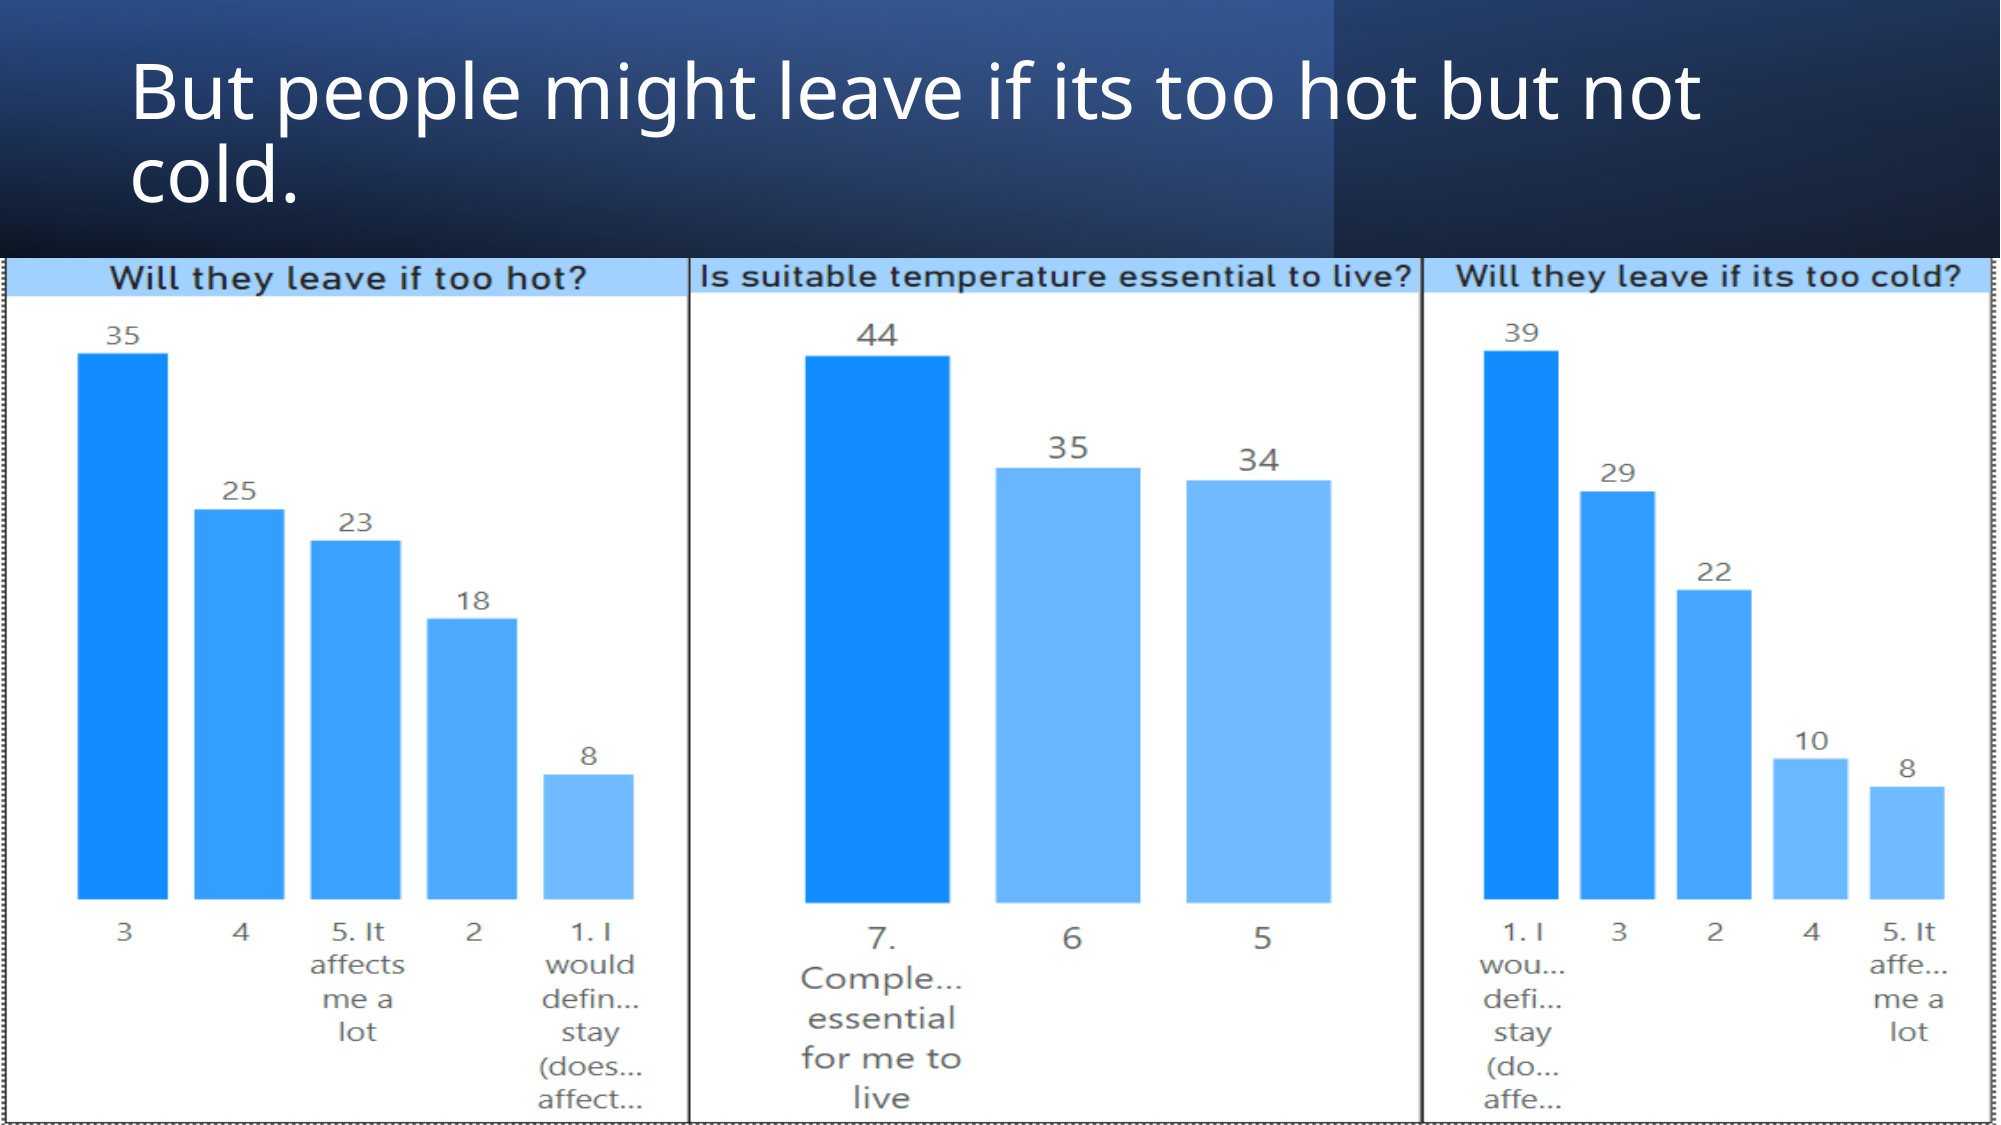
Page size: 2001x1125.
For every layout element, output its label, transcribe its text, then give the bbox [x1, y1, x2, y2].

title But people might leave if its too hot but not cold. [114, 40, 1826, 231]
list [0, 258, 2000, 1125]
text_box [0, 0, 2000, 258]
